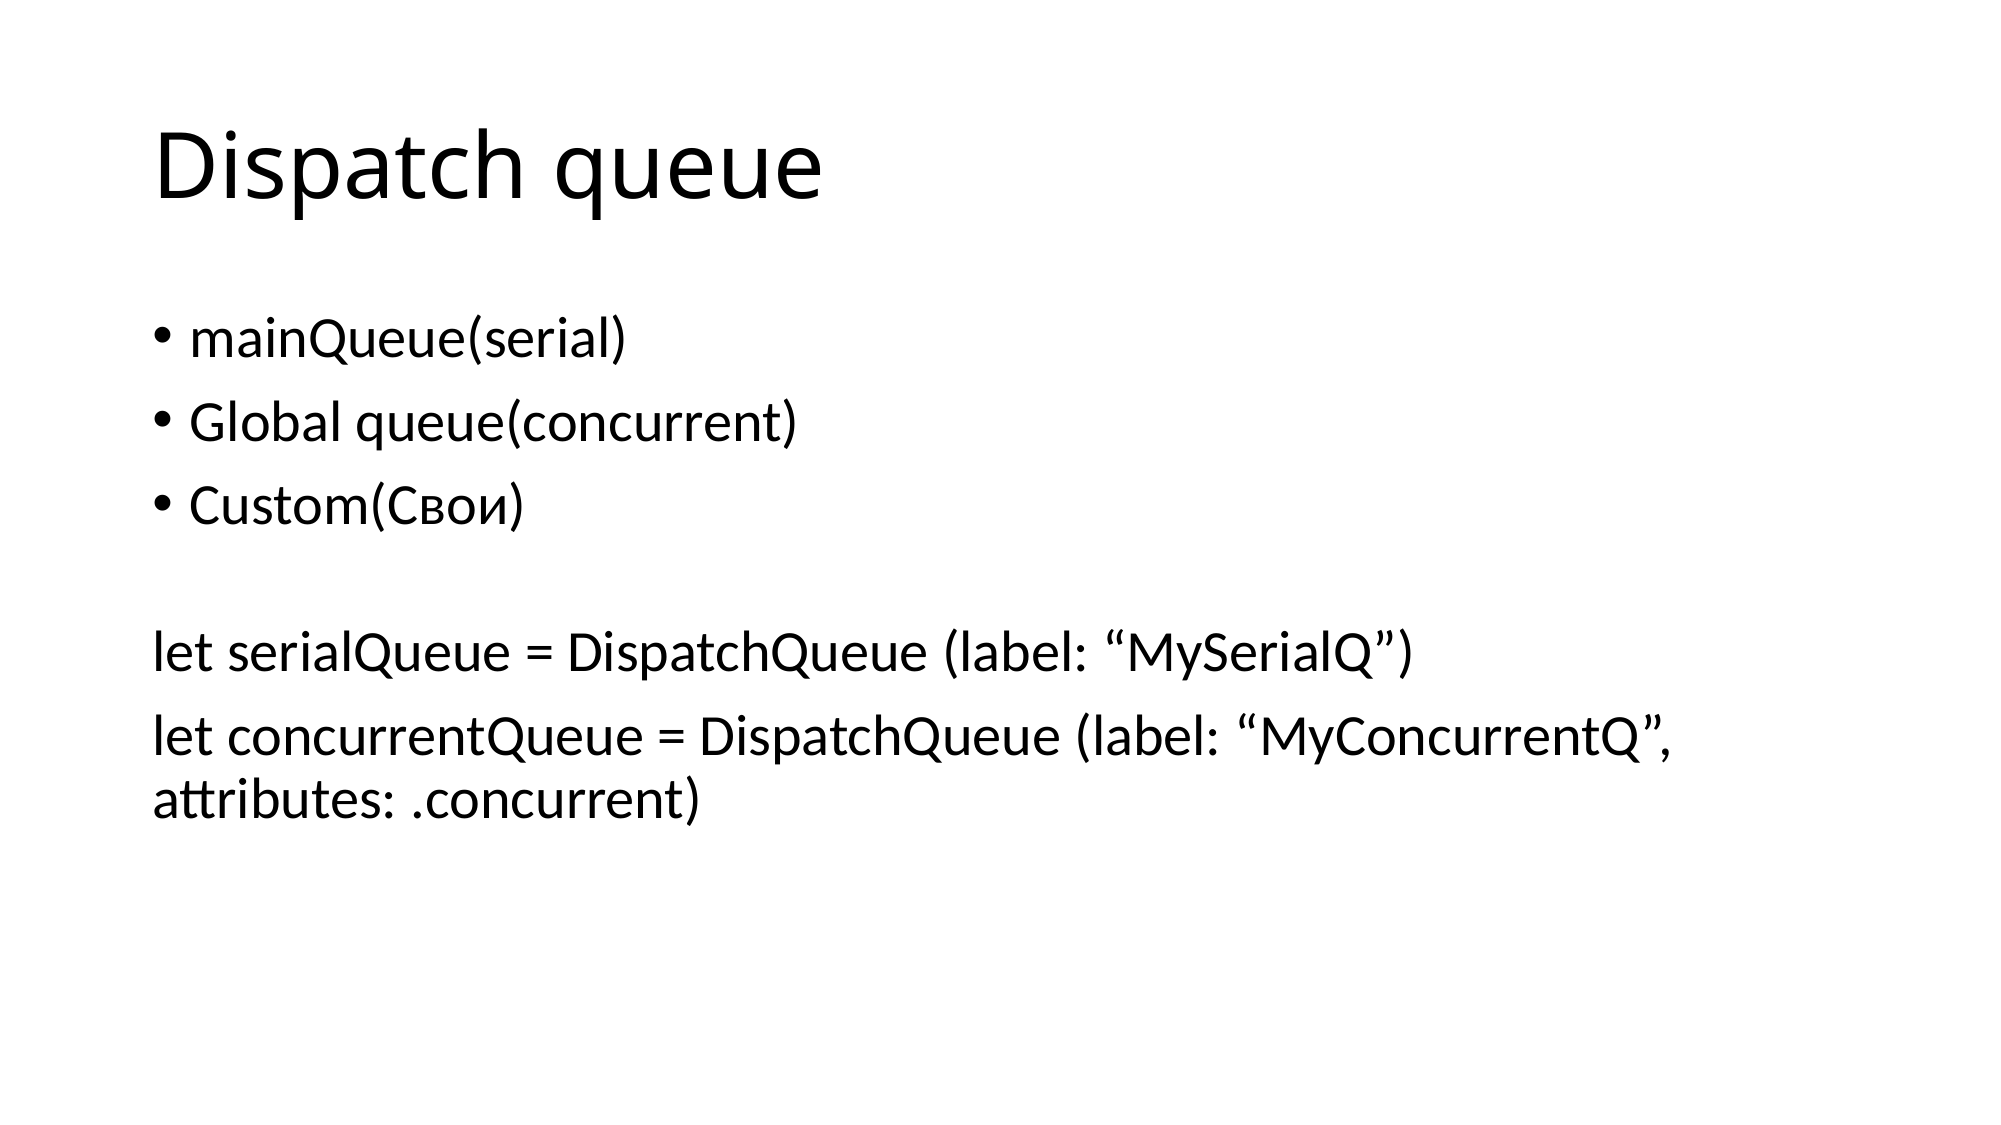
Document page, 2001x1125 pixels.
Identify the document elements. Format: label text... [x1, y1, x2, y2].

title Dispatch queue [137, 59, 1863, 278]
list mainQueue(serial) Global queue(concurrent) Custom(Свои) let serialQueue = DispatchQueue (label: “MySerialQ”) let concurrentQueue = DispatchQueue (label: “MyConcurrentQ”, attributes: .concurrent) [137, 299, 1863, 1014]
